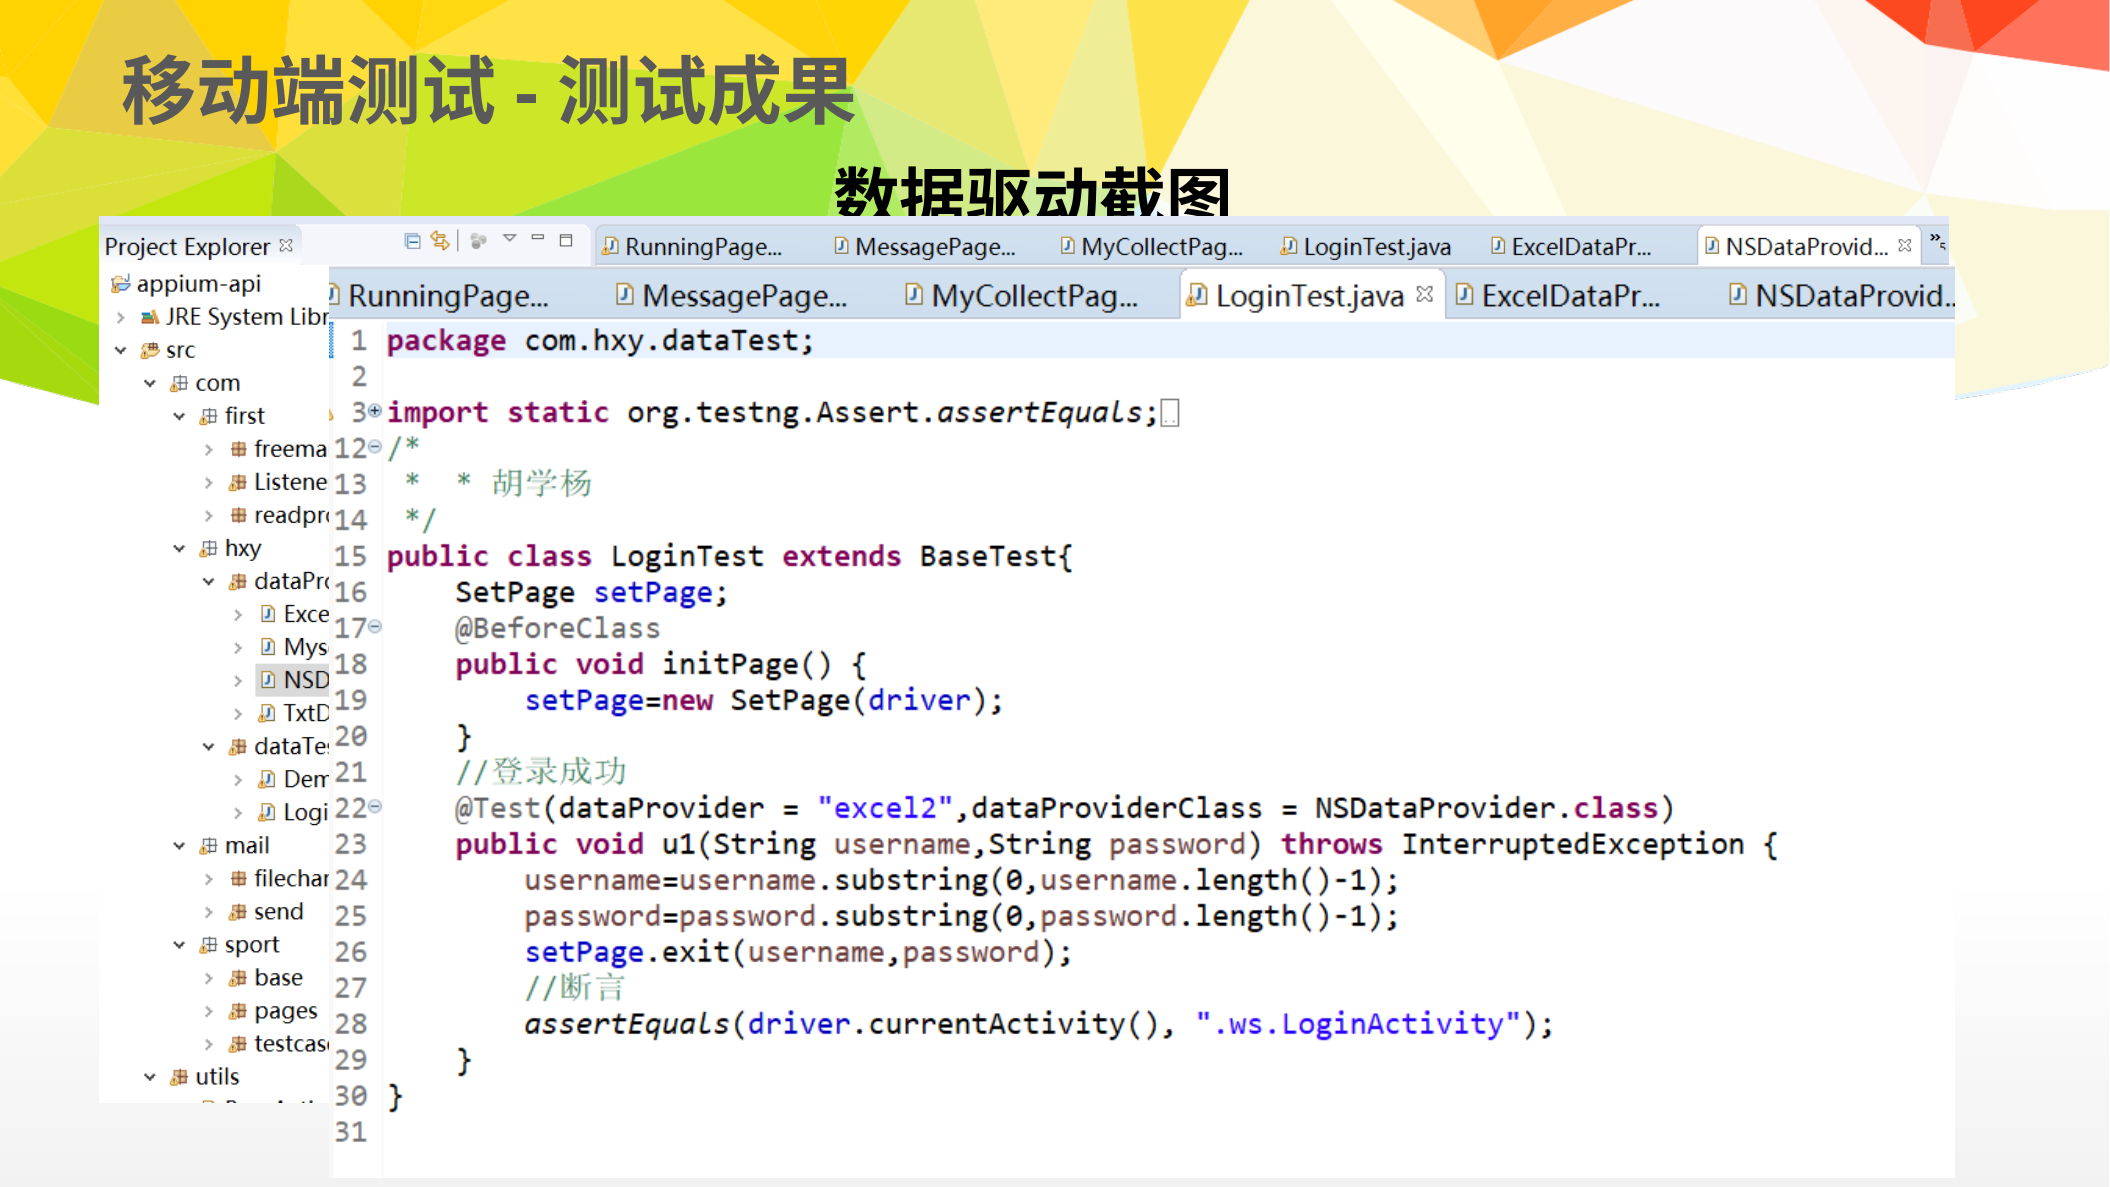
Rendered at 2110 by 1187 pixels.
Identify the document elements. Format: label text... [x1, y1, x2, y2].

picture [0, 0, 2110, 1178]
text_box 数据驱动截图 [818, 134, 1467, 216]
text_box 移动端测试-测试成果 [121, 43, 1875, 134]
